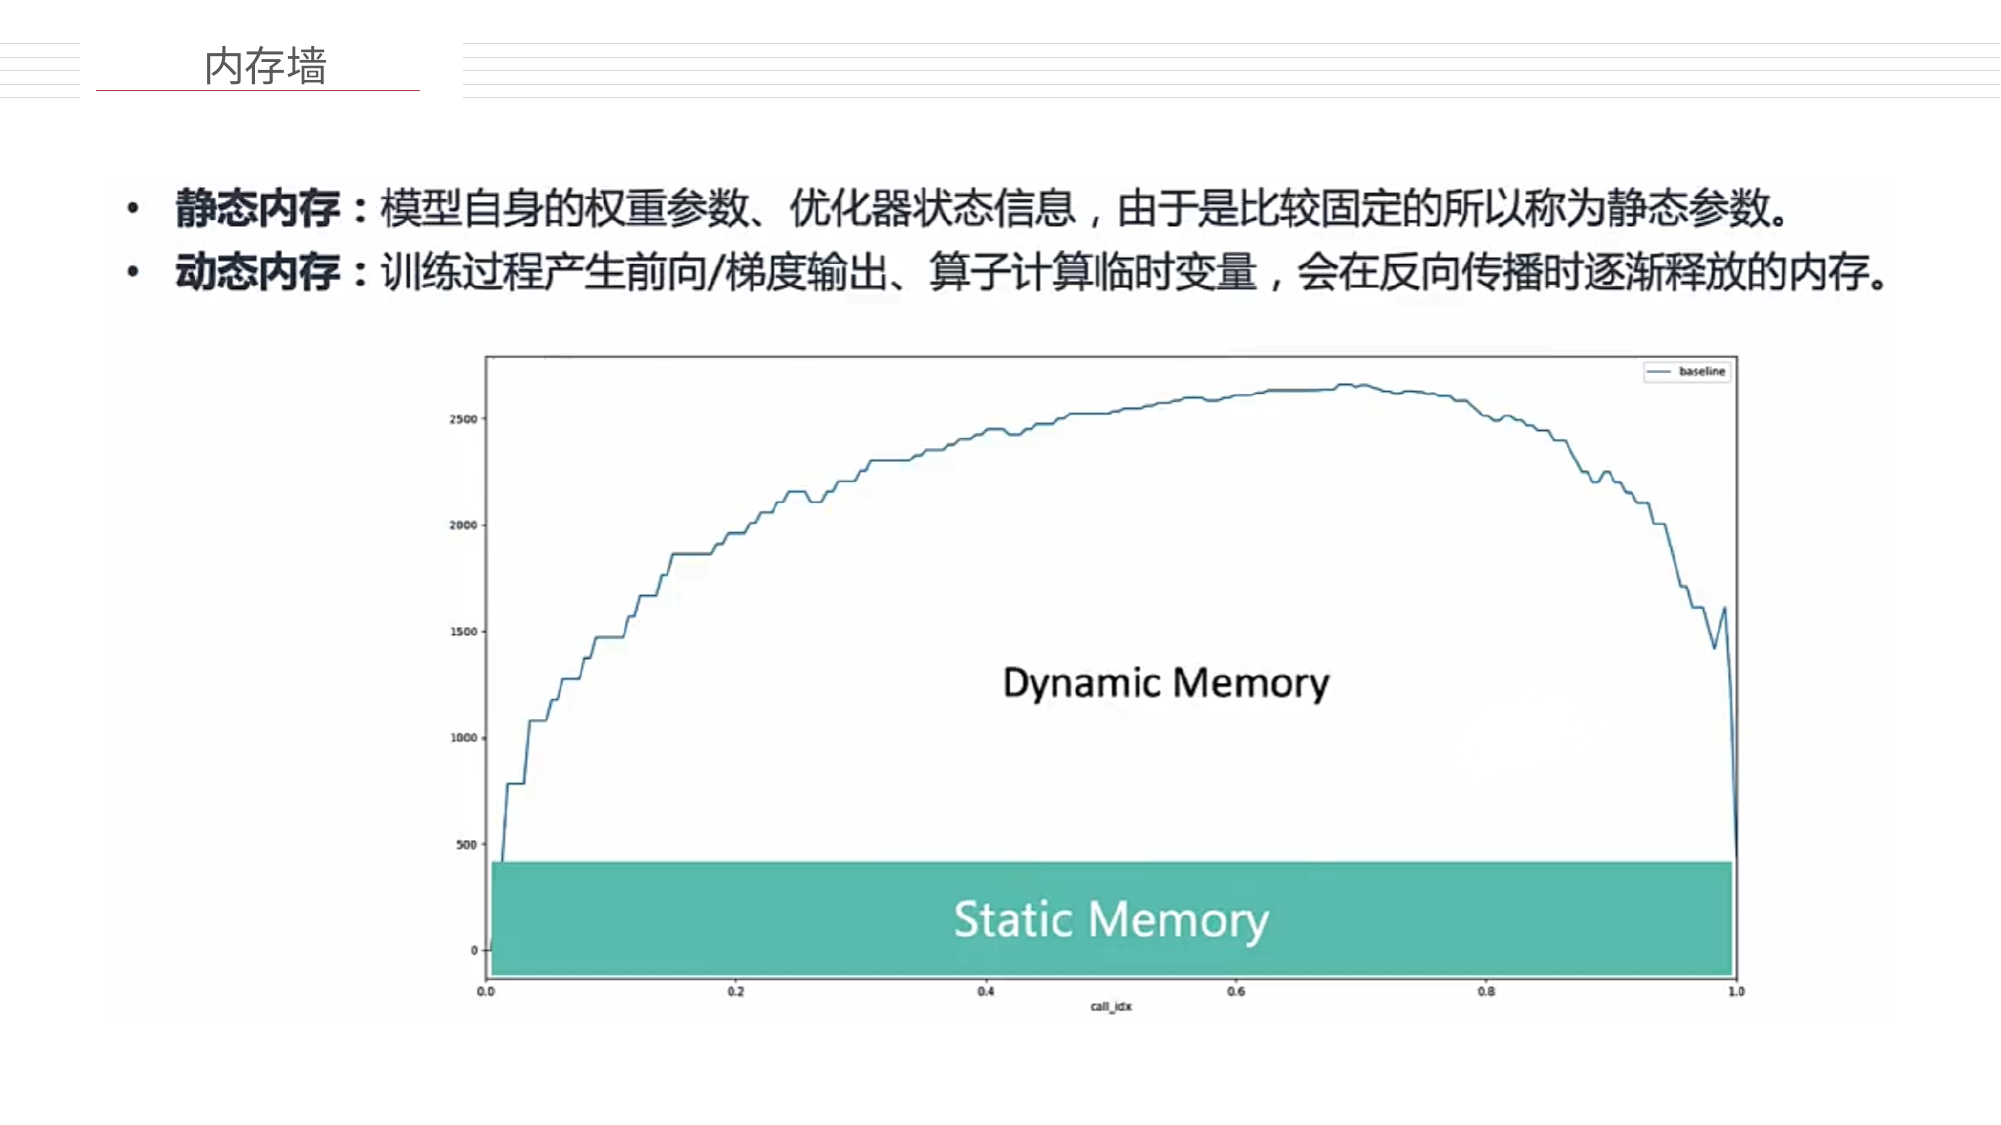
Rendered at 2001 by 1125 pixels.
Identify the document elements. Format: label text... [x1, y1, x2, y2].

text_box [0, 43, 80, 98]
text_box 内存墙 [188, 91, 344, 98]
picture [110, 177, 1890, 1024]
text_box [462, 43, 2000, 98]
text_box 内存墙 [188, 32, 344, 90]
